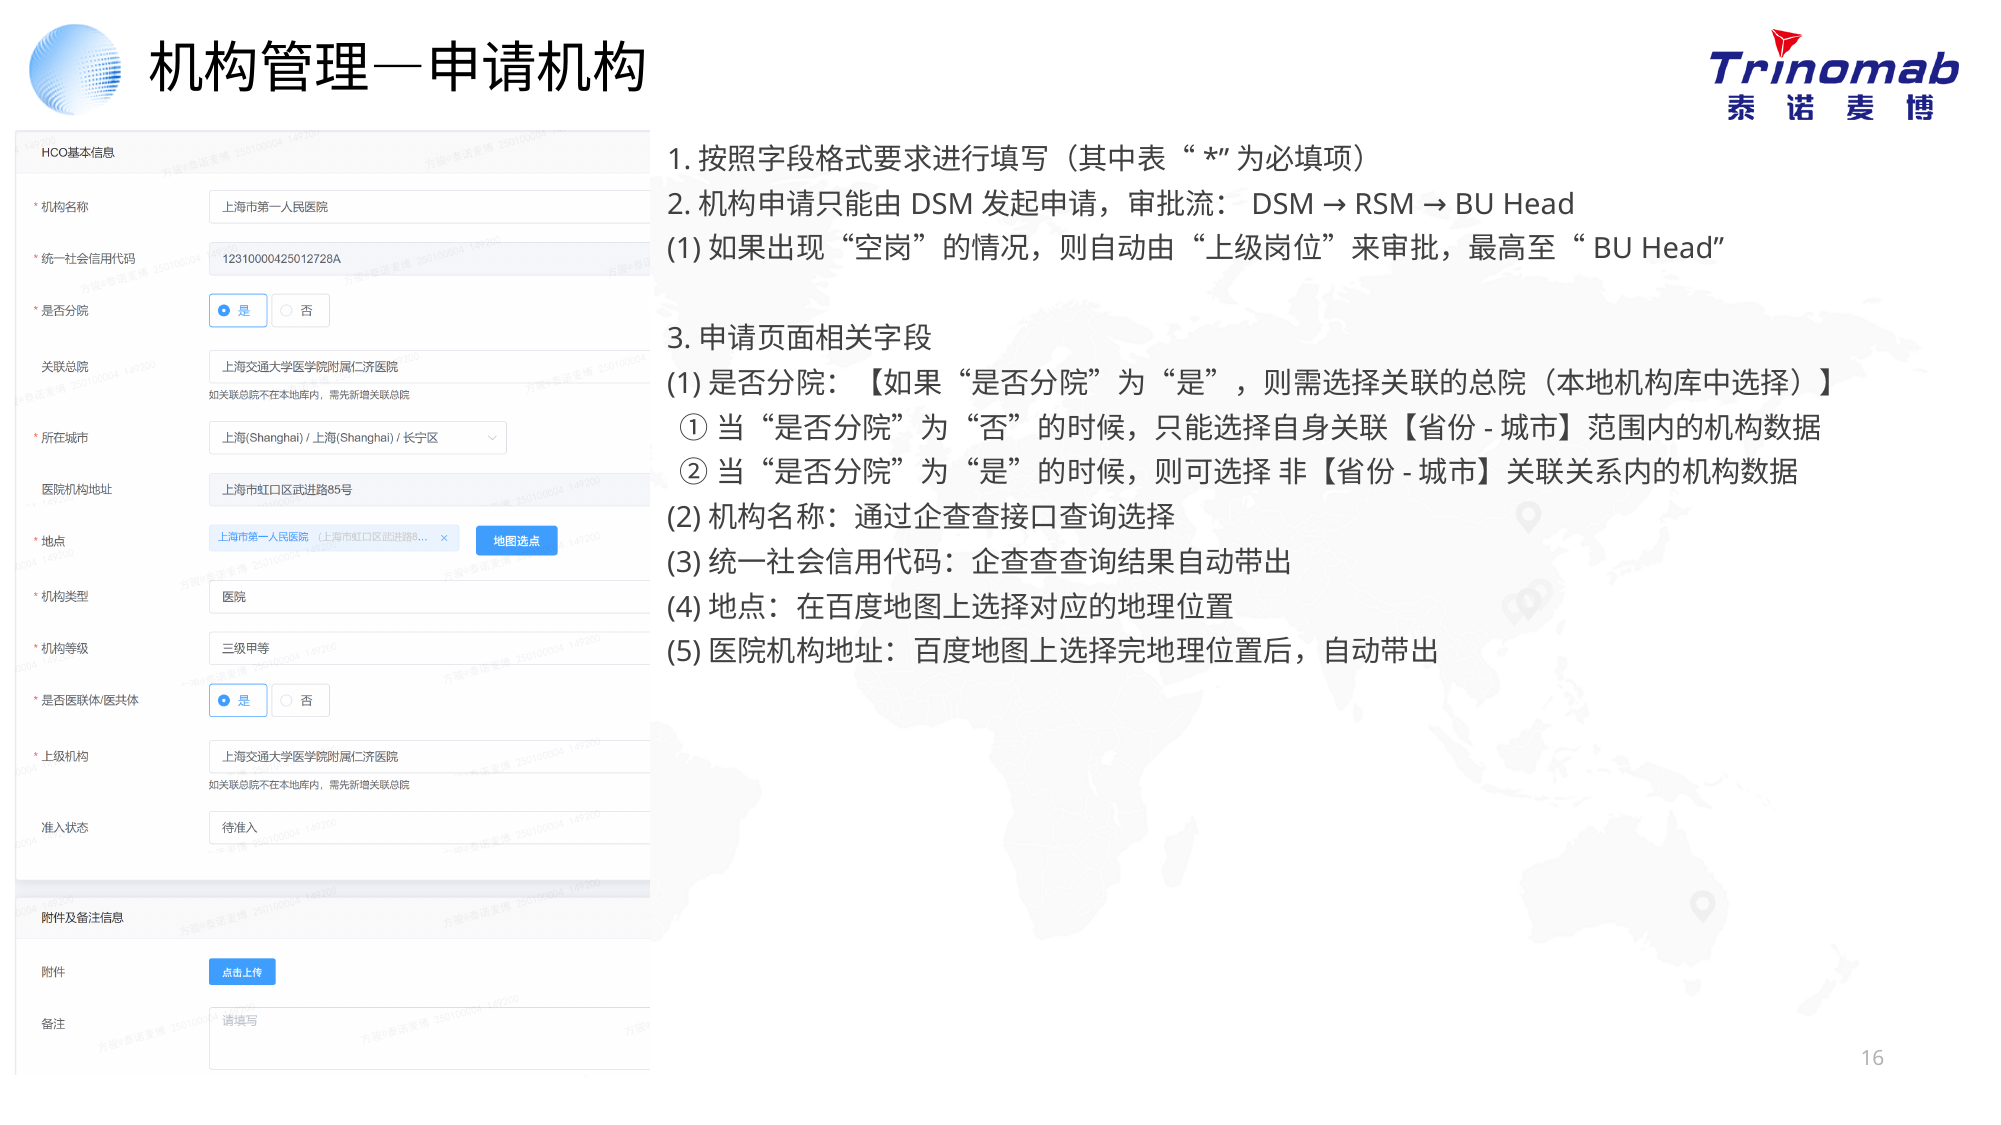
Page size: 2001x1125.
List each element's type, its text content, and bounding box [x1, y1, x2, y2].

slide_number 16 [1456, 1035, 1900, 1088]
text_box 1.按照字段格式要求进行填写（其中表“*”为必填项） 2.机构申请只能由DSM发起申请，审批流：DSM → RSM → BU Head (1)如果出现“空岗”的情况，则自动由“上级岗位”来审批，最高至“BU Head” 3.申请页面相关字段 (1)是否分院：【如果“是否分院”为“是”，则需选择关联的总院（本地机构库中选择）】 ①当“是否分院”为“否”的时候，只能选择自身关联【省份-城市】范围内的机构数据 ②当“是否分院”为“是”的时候，则可选择 非【省份-城市】关联关系内的机构数据 (2)机构名称：通过企查查接口查询选择 (3)统一社会信用代码：企查查查询结果自动带出 (4)地点：在百度地图上选择对应的地理位置 (5)医院机构地址：百度地图上选择完地理位置后，自动带出 [662, 130, 2000, 732]
picture [29, 24, 121, 116]
picture [1710, 29, 1959, 120]
title 机构管理—申请机构 [133, 43, 1856, 95]
picture [14, 130, 650, 1075]
